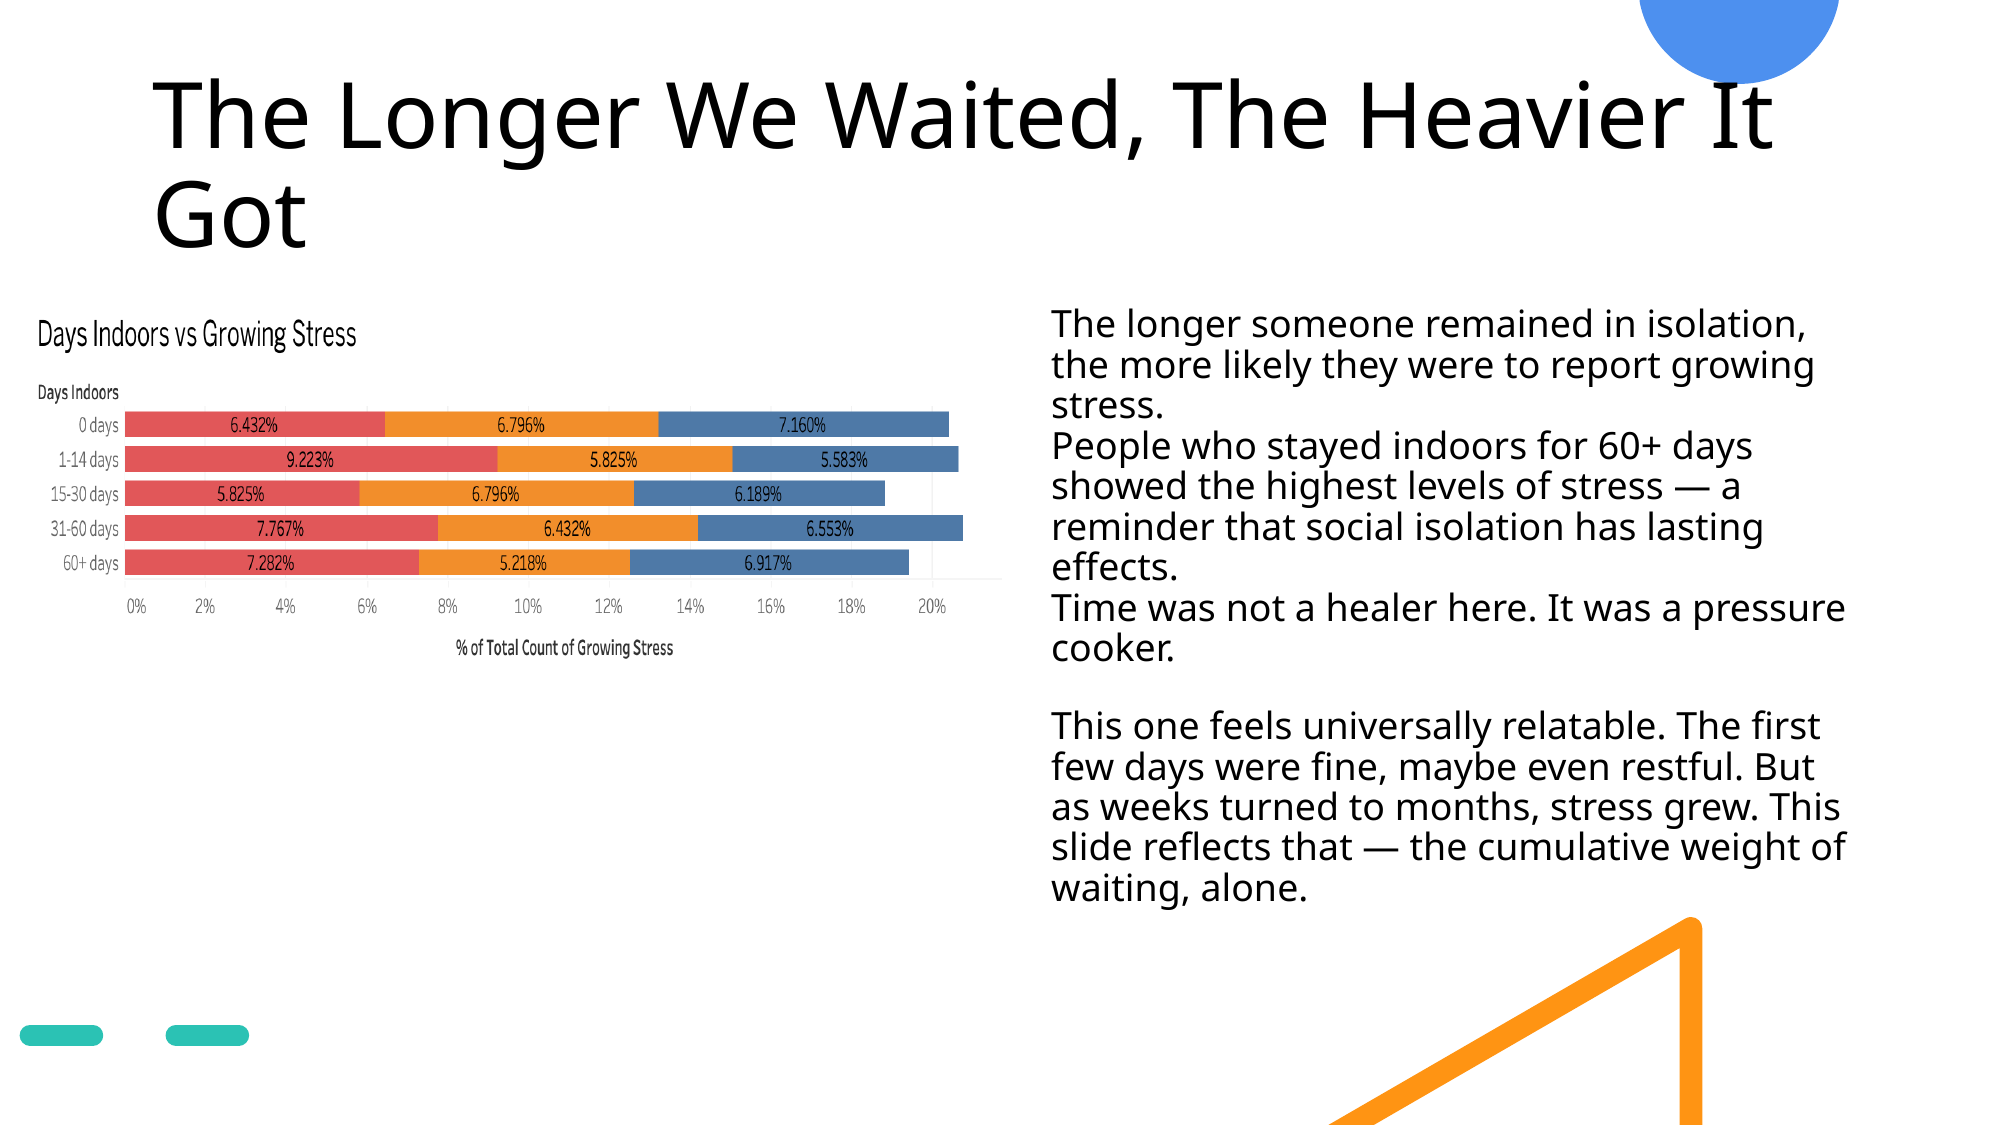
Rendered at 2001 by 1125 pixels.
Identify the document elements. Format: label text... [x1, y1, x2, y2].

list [26, 298, 1002, 776]
list The longer someone remained in isolation, the more likely they were to report growing stress. People who stayed indoors for 60+ days showed the highest levels of stress — a reminder that social isolation has lasting effects. Time was not a healer here. It was a pressure cooker. This one feels universally relatable. The first few days were fine, maybe even restful. But as weeks turned to months, stress grew. This slide reflects that — the cumulative weight of waiting, alone. [1036, 298, 1864, 1003]
title The Longer We Waited, The Heavier It Got [137, 59, 1863, 278]
